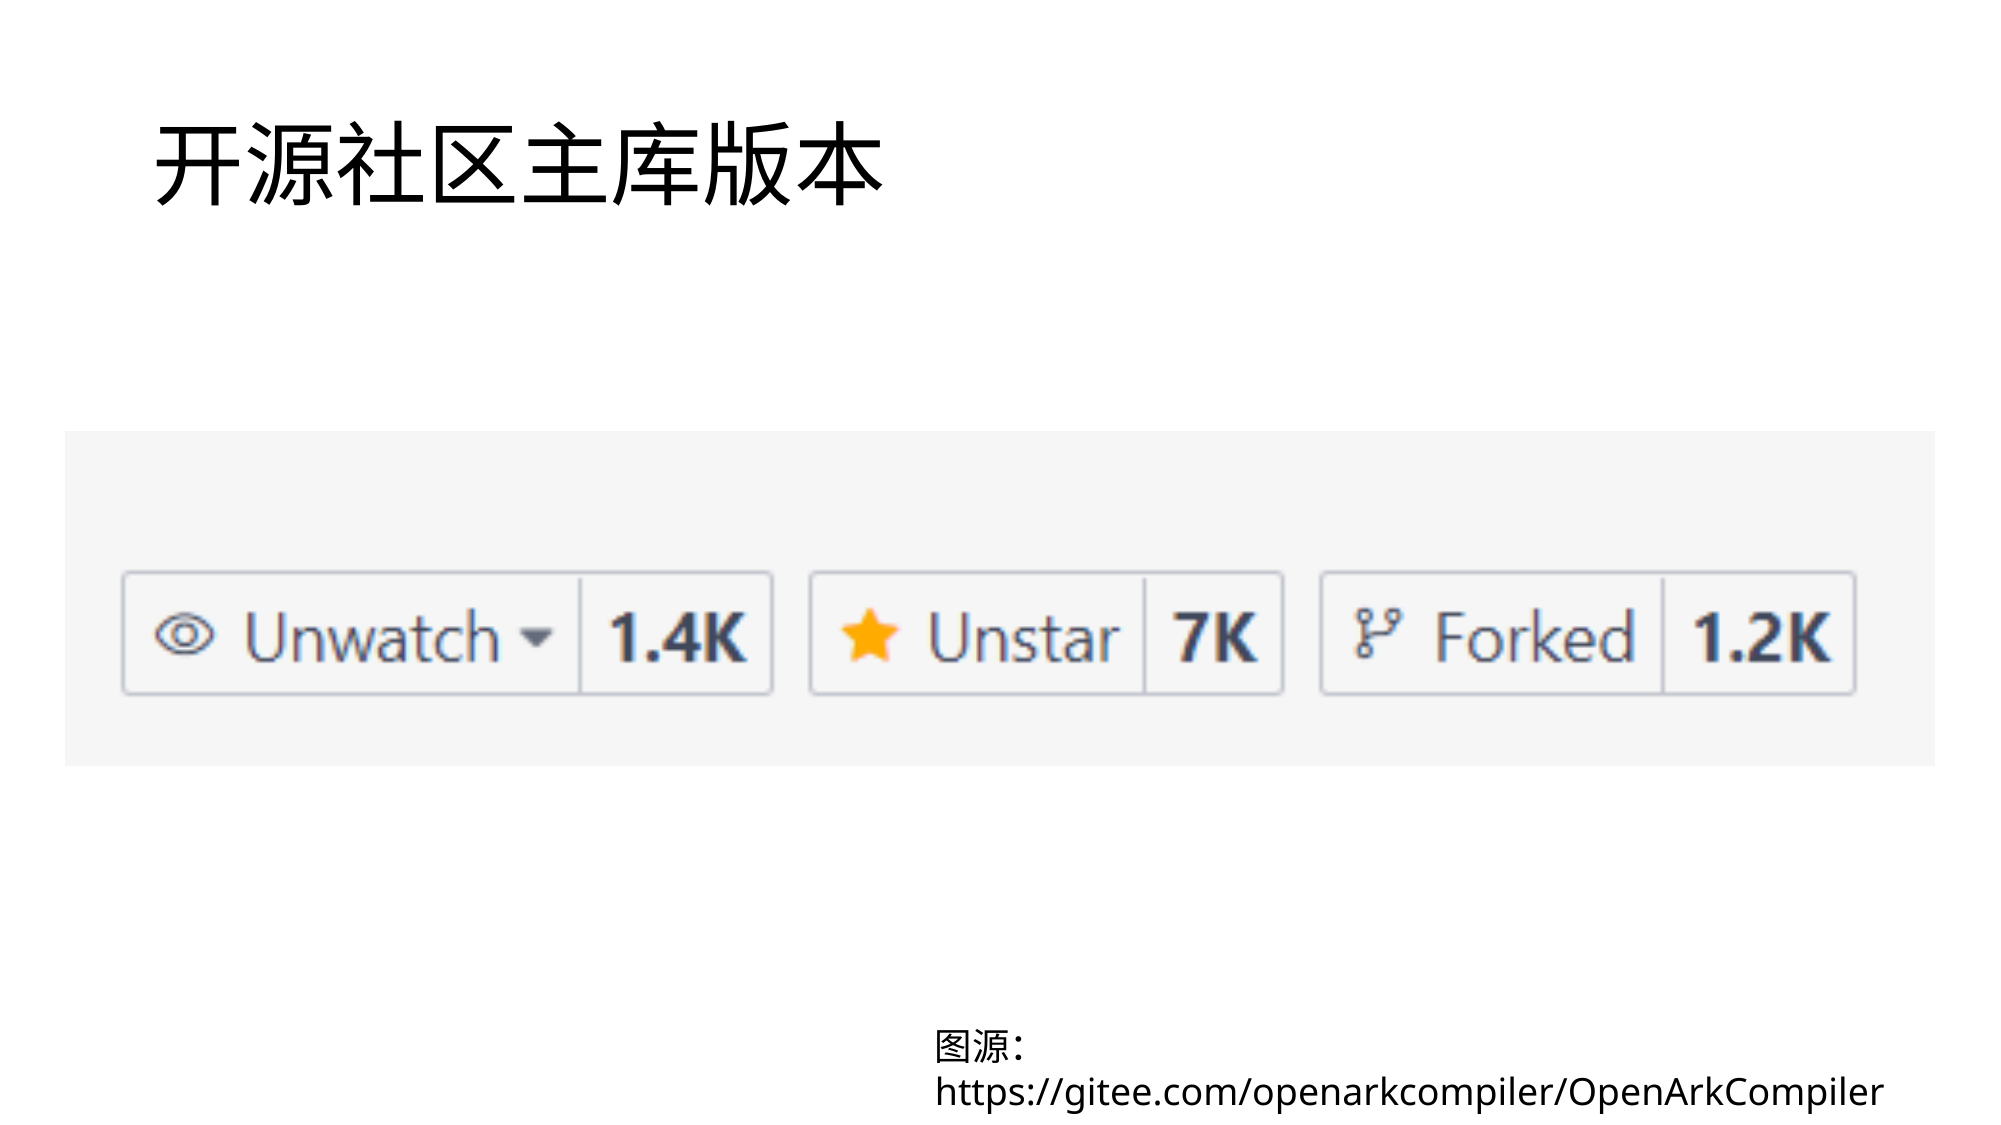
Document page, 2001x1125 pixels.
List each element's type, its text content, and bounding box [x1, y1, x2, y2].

text_box 图源： https://gitee.com/openarkcompiler/OpenArkCompiler [920, 1015, 1966, 1121]
picture [65, 431, 1935, 766]
title 开源社区主库版本 [137, 59, 1863, 278]
